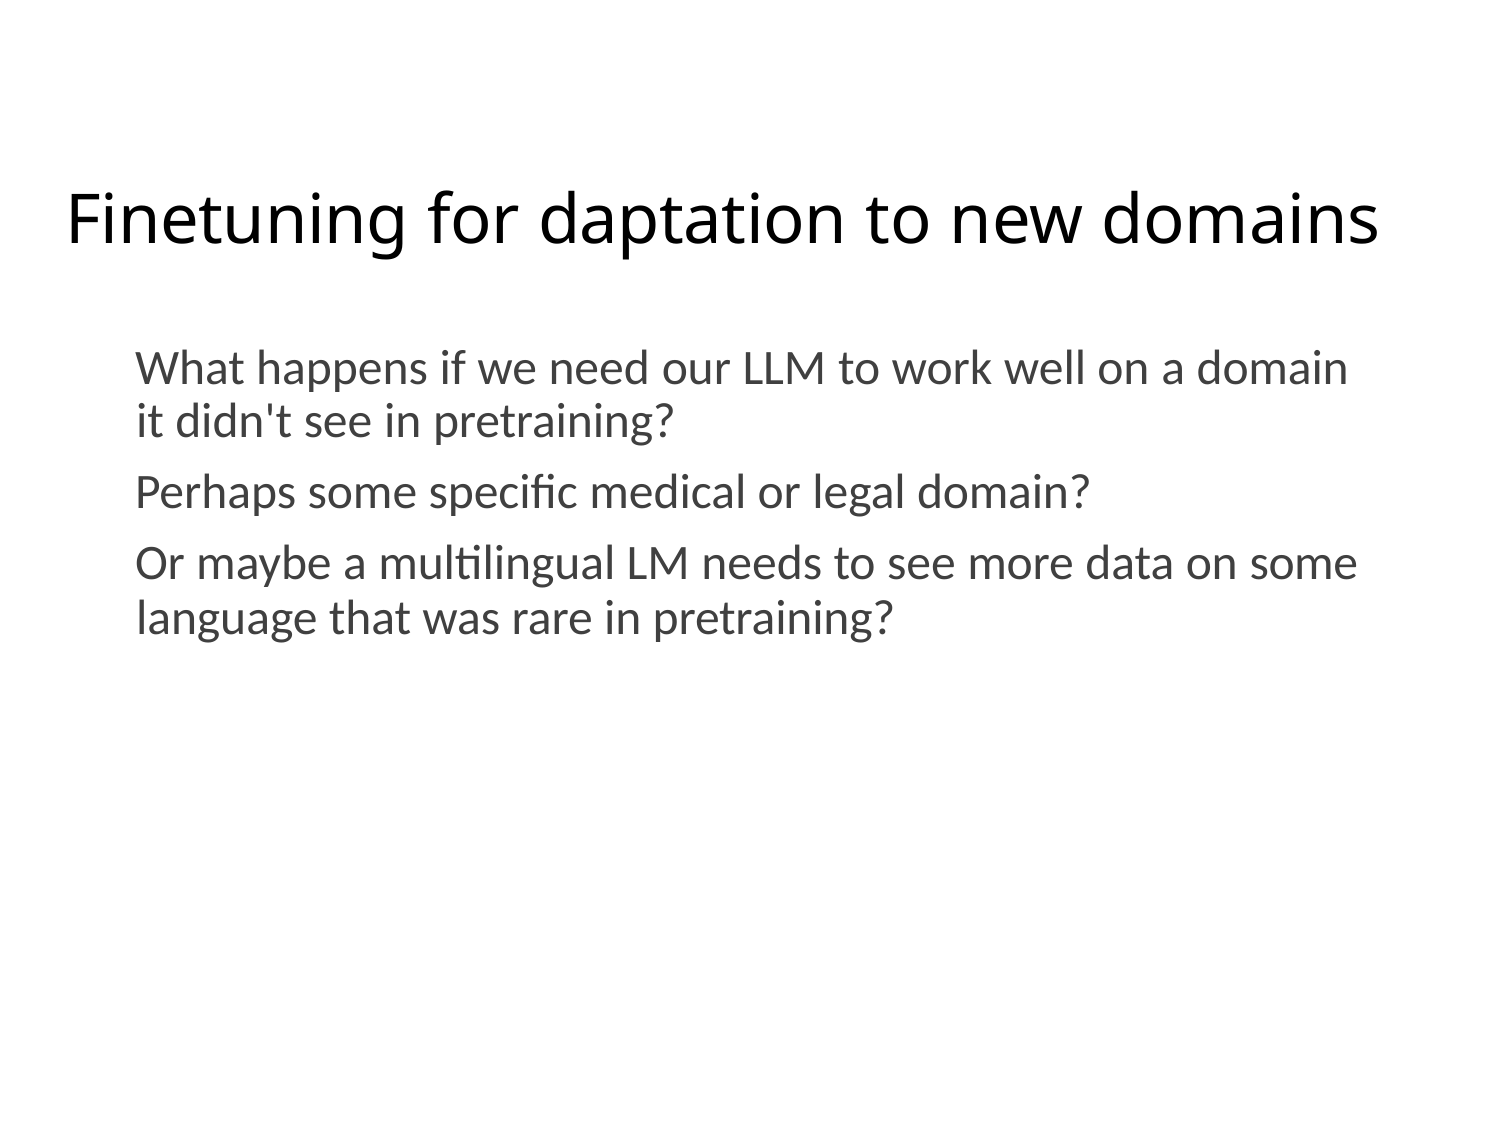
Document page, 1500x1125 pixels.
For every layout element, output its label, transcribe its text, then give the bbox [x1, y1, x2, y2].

text_box What happens if we need our LLM to work well on a domain it didn't see in pretraining? Perhaps some specific medical or legal domain? Or maybe a multilingual LM needs to see more data on some language that was rare in pretraining? [133, 332, 1373, 645]
title Finetuning for daptation to new domains [64, 121, 1390, 311]
